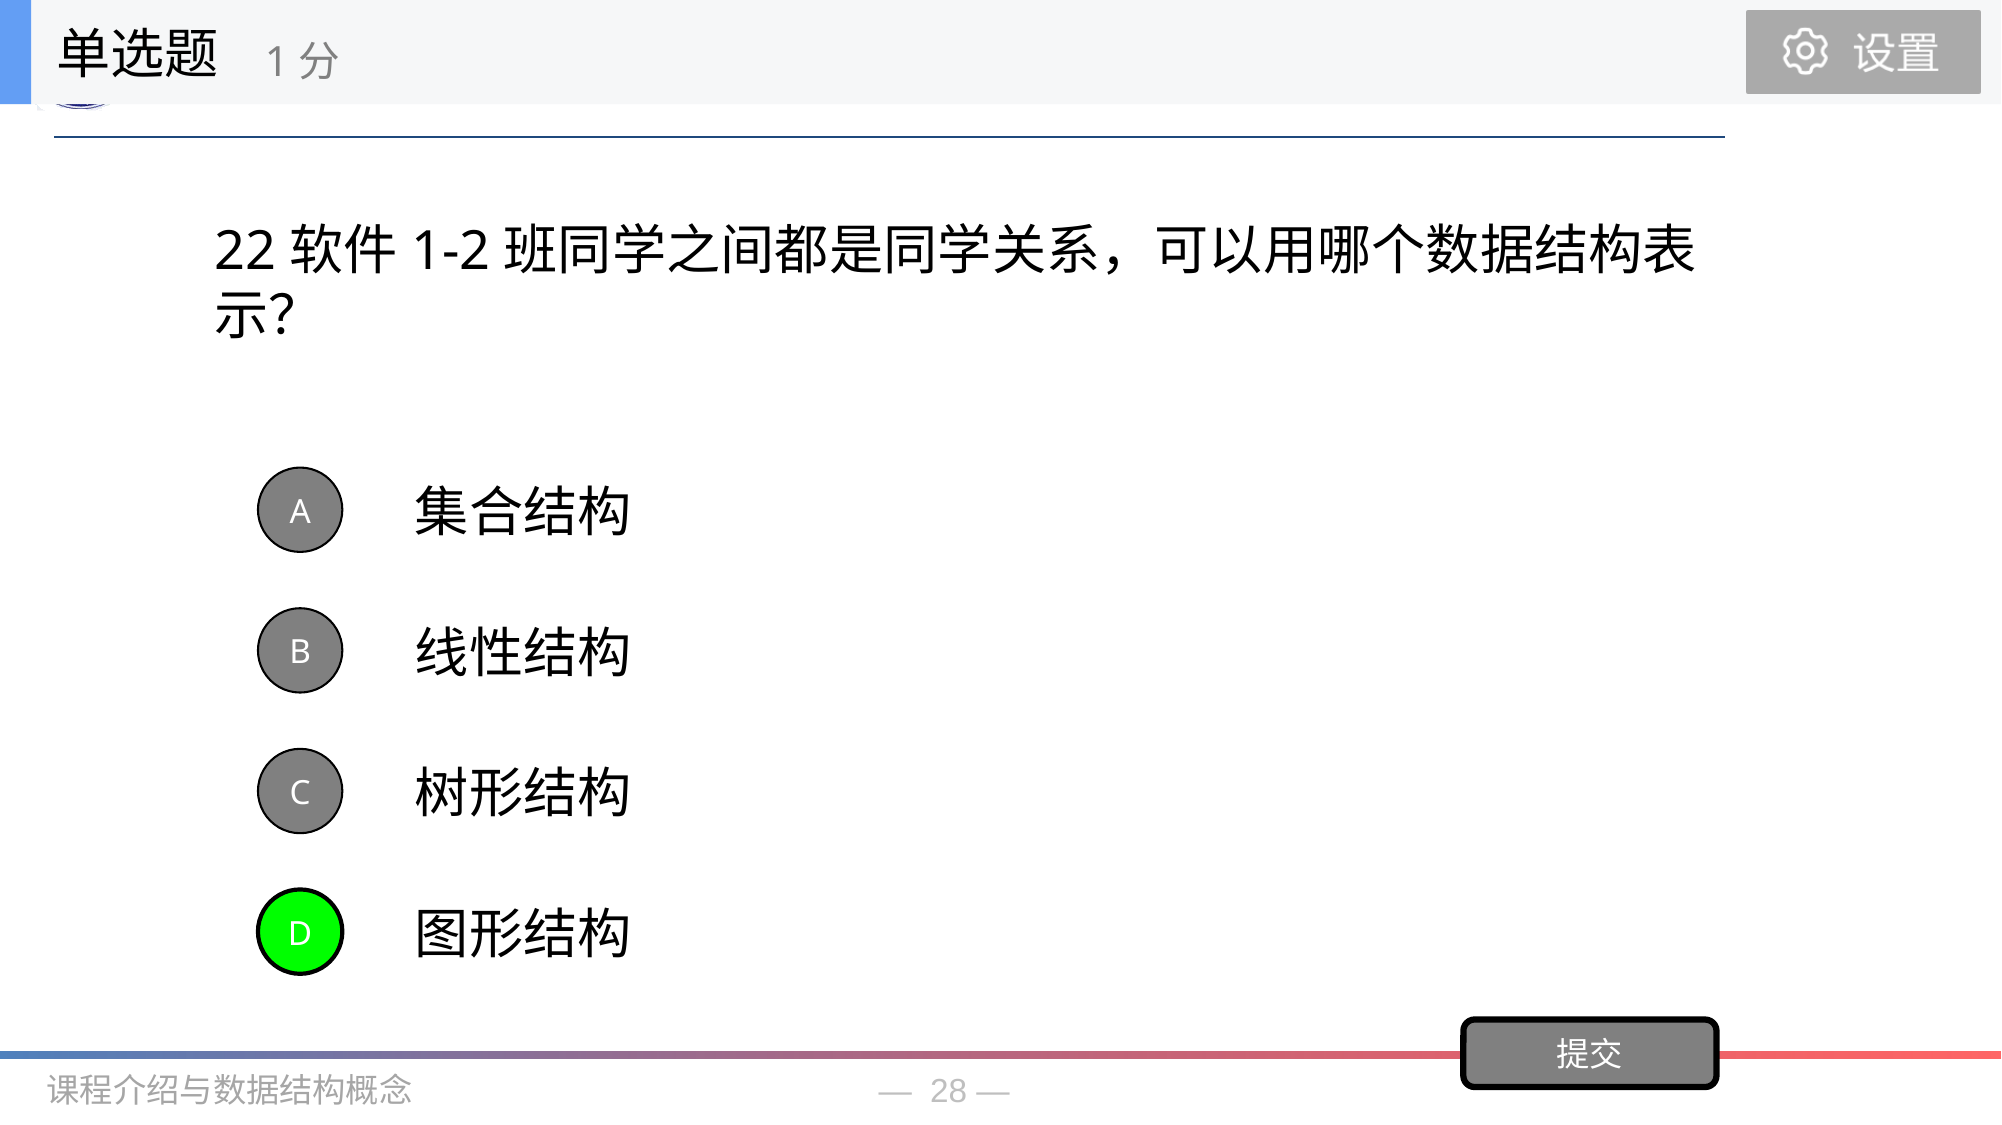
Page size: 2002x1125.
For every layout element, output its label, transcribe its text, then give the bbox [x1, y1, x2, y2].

text_box 图形结构 [400, 878, 1801, 985]
text_box A [255, 465, 345, 555]
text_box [0, 0, 2001, 105]
text_box C [255, 746, 345, 836]
text_box 线性结构 [400, 597, 1801, 703]
picture [1746, 10, 1981, 94]
text_box 提交 [1461, 1017, 1719, 1090]
text_box 22软件1-2班同学之间都是同学关系，可以用哪个数据结构表示？ [200, 116, 1801, 456]
text_box D [255, 887, 345, 976]
picture [26, 105, 133, 111]
text_box 集合结构 [400, 456, 1801, 563]
text_box 树形结构 [400, 738, 1801, 844]
text_box B [255, 606, 345, 695]
